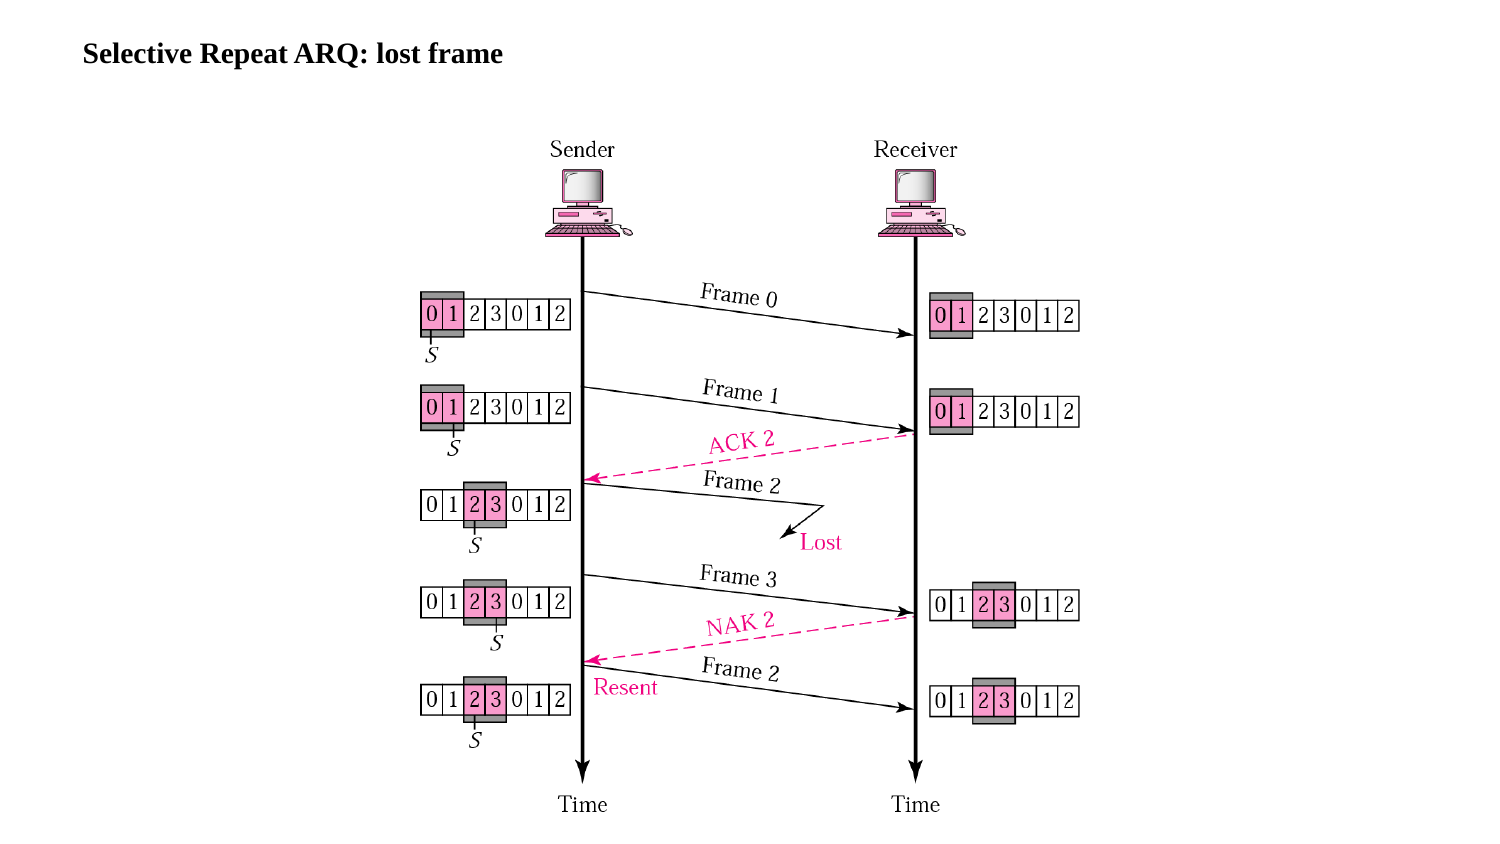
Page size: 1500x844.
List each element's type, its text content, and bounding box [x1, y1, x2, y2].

title Selective Repeat ARQ: lost frame [67, 18, 1466, 113]
picture [419, 136, 1080, 818]
